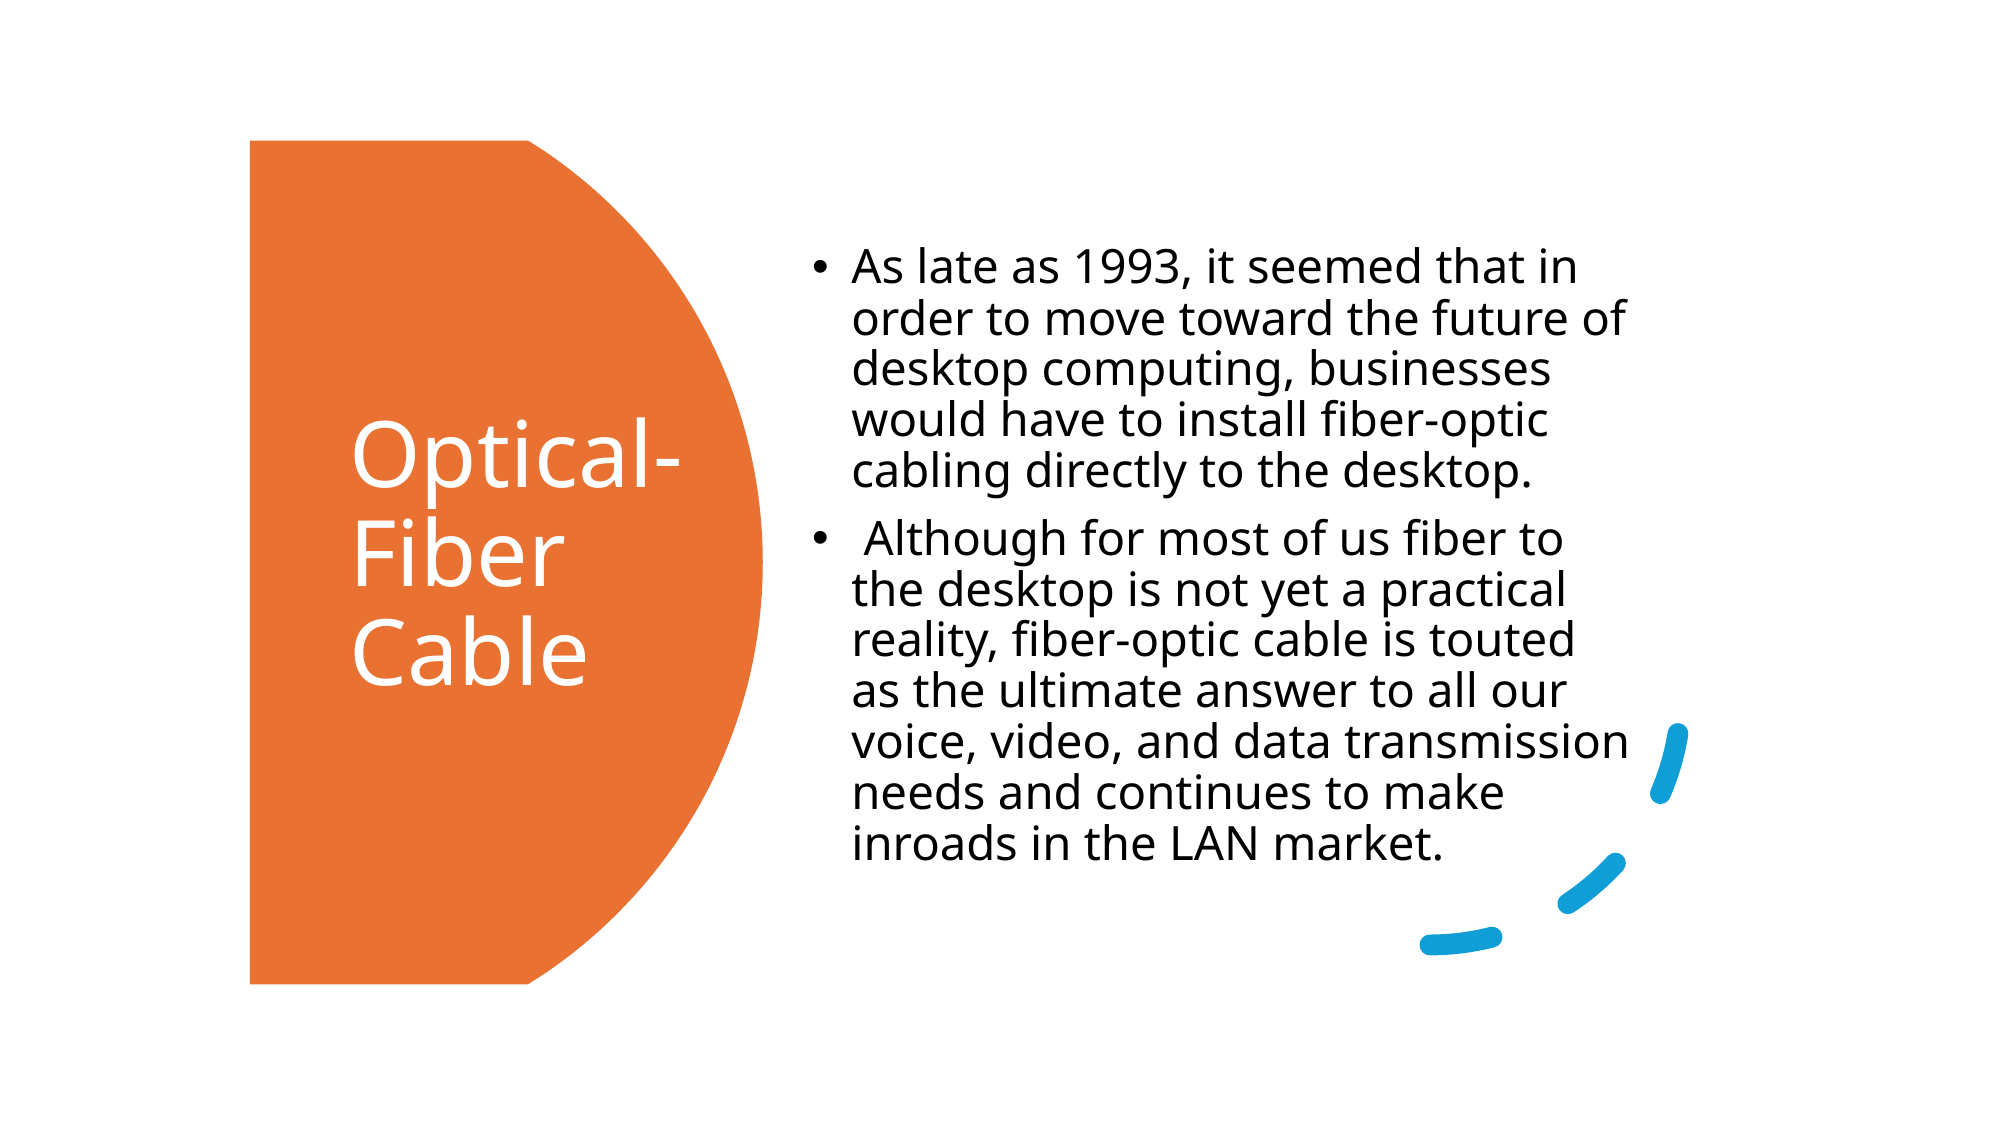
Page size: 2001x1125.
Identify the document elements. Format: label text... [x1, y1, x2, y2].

title Optical-Fiber Cable [334, 282, 729, 832]
text_box [530, 139, 1751, 986]
text_box [1428, 901, 1573, 946]
text_box [248, 138, 686, 986]
text_box [729, 377, 765, 747]
text_box [1647, 692, 1683, 823]
list As late as 1993, it seemed that in order to move toward the future of desktop computing, businesses would have to install fiber-optic cabling directly to the desktop. Although for most of us fiber to the desktop is not yet a practical reality, fiber-optic cable is touted as the ultimate answer to all our voice, video, and data transmission needs and continues to make inroads in the LAN market. [797, 213, 1647, 901]
